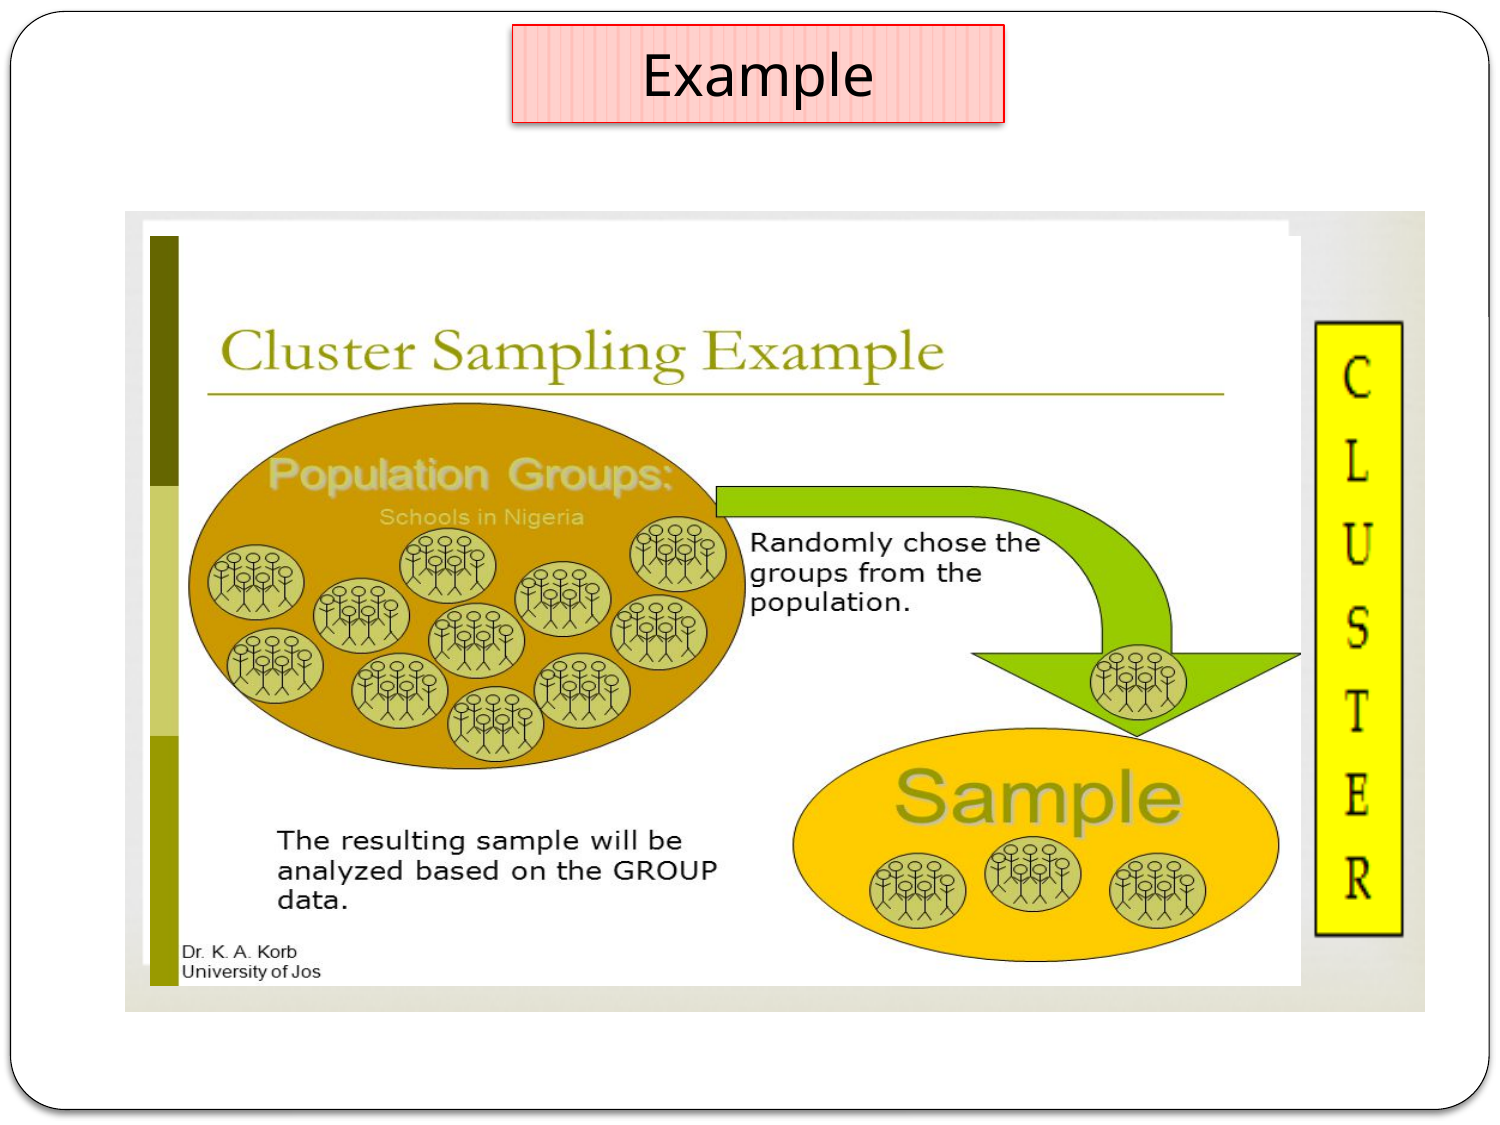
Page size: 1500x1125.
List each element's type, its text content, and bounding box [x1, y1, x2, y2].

picture [124, 211, 1426, 1012]
text_box Example [512, 24, 1005, 123]
